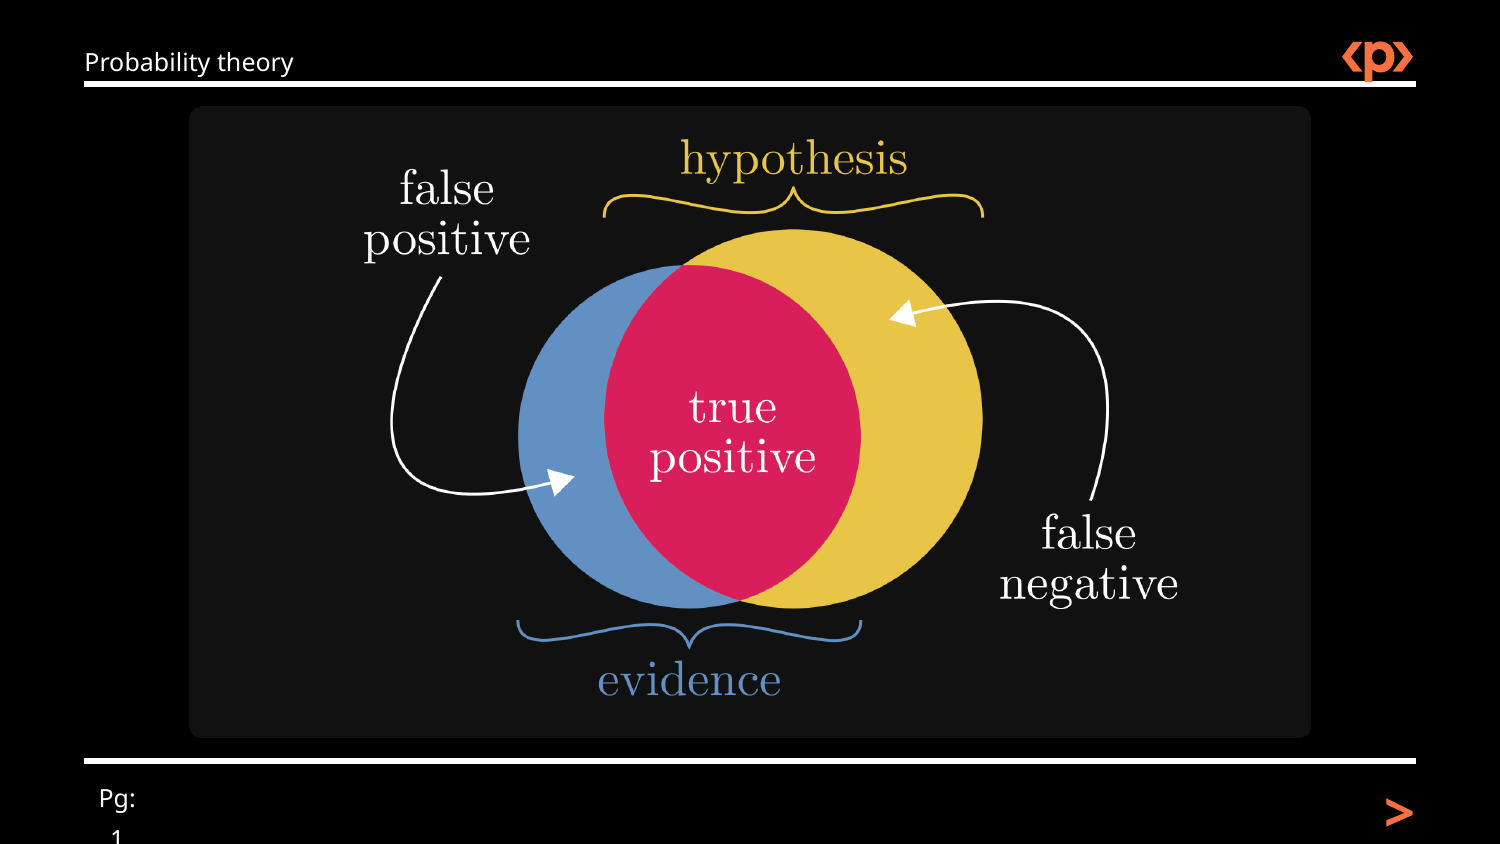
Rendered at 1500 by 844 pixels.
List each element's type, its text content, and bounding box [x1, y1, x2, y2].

text_box Probability theory [84, 34, 715, 77]
picture [189, 106, 1311, 738]
text_box > [1384, 762, 1416, 844]
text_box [1341, 41, 1414, 82]
text_box Pg: 1 [90, 770, 144, 844]
text_box > [1384, 752, 1416, 760]
